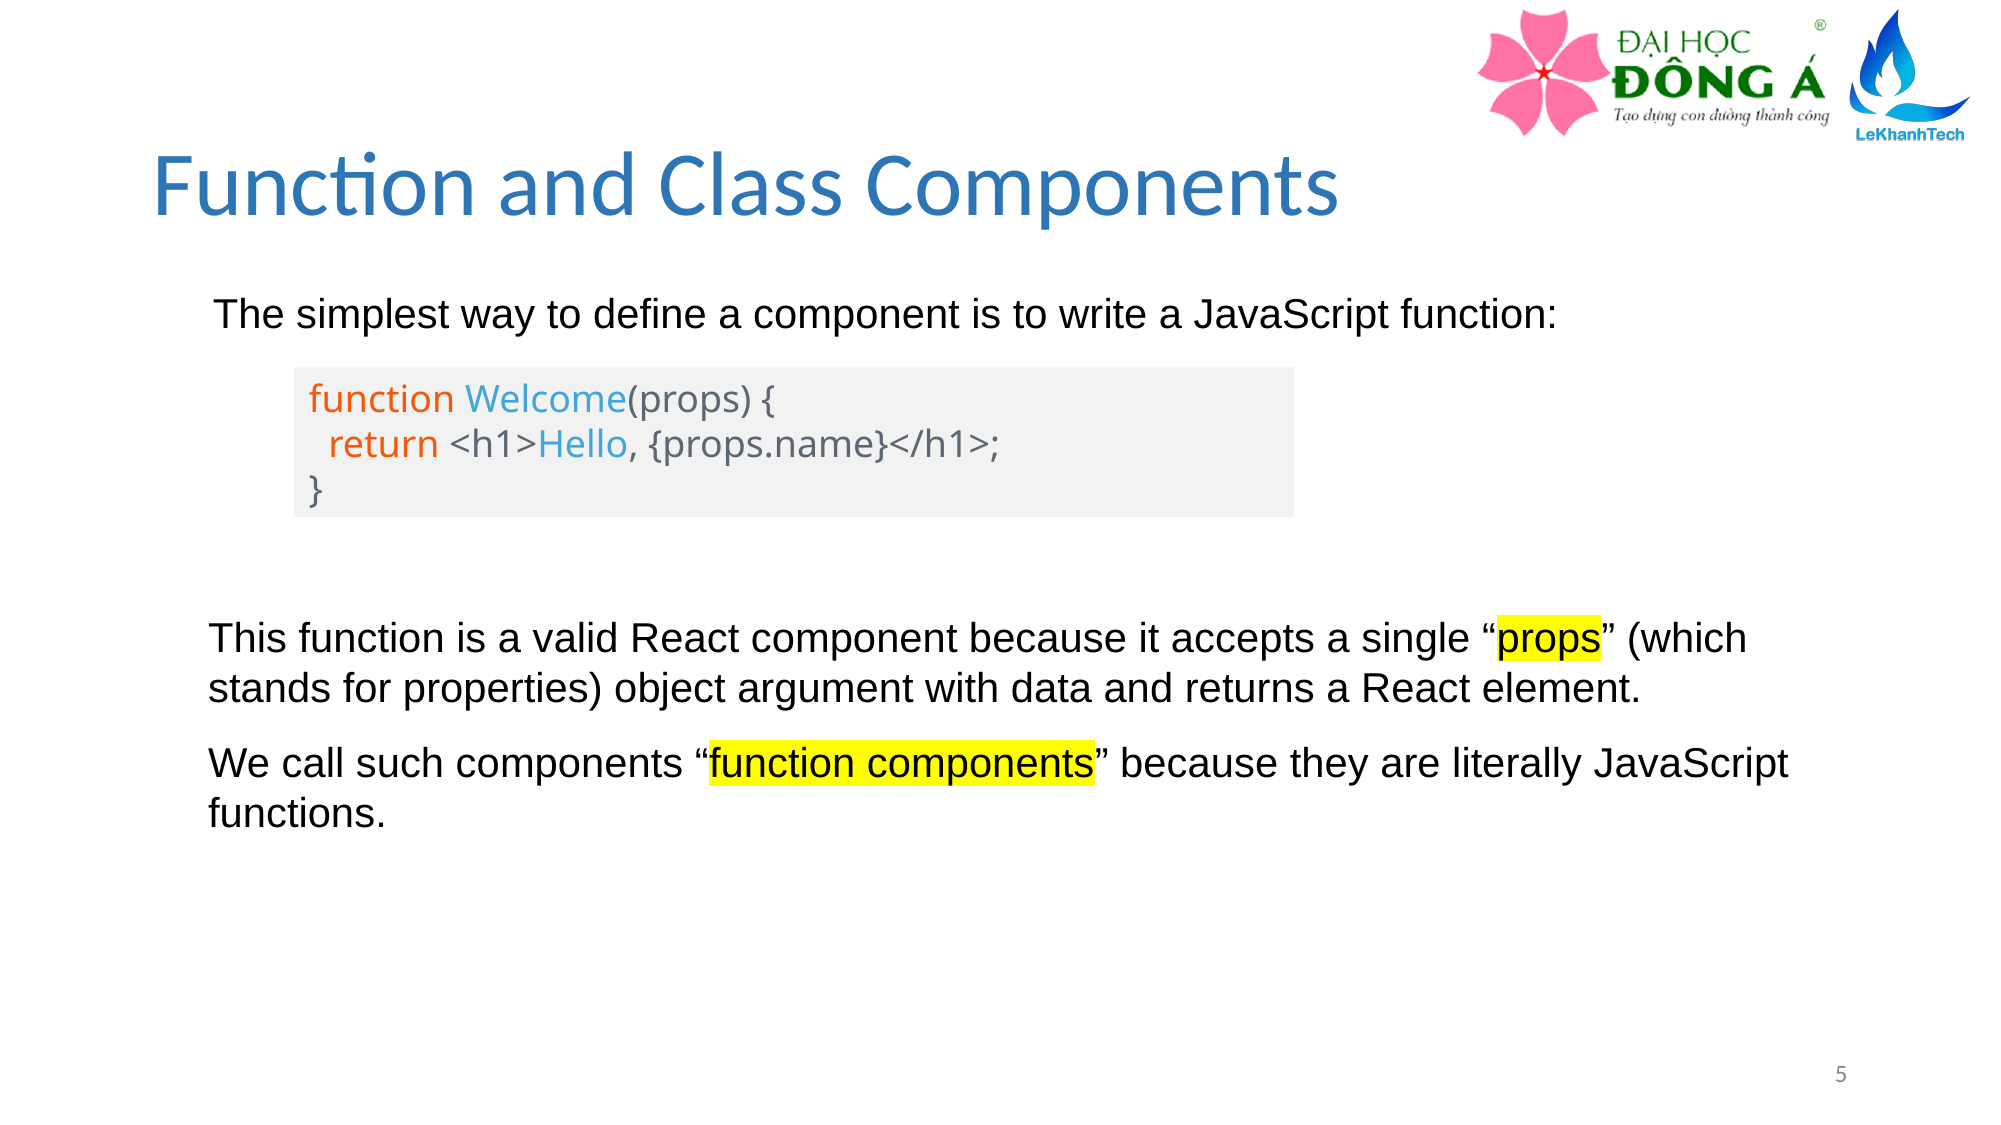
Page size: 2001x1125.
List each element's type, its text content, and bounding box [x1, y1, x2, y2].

picture [1465, 5, 1980, 144]
title Function and Class Components [137, 91, 1863, 280]
slide_number 5 [1412, 1042, 1863, 1103]
text_box The simplest way to define a component is to write a JavaScript function: [198, 279, 1574, 344]
text_box function Welcome(props) { return <h1>Hello, {props.name}</h1>; } [294, 367, 1294, 518]
text_box This function is a valid React component because it accepts a single “props” (which stands for properties) object argument with data and returns a React element. We call such components “function components” because they are literally JavaScript functions. [193, 603, 1863, 844]
